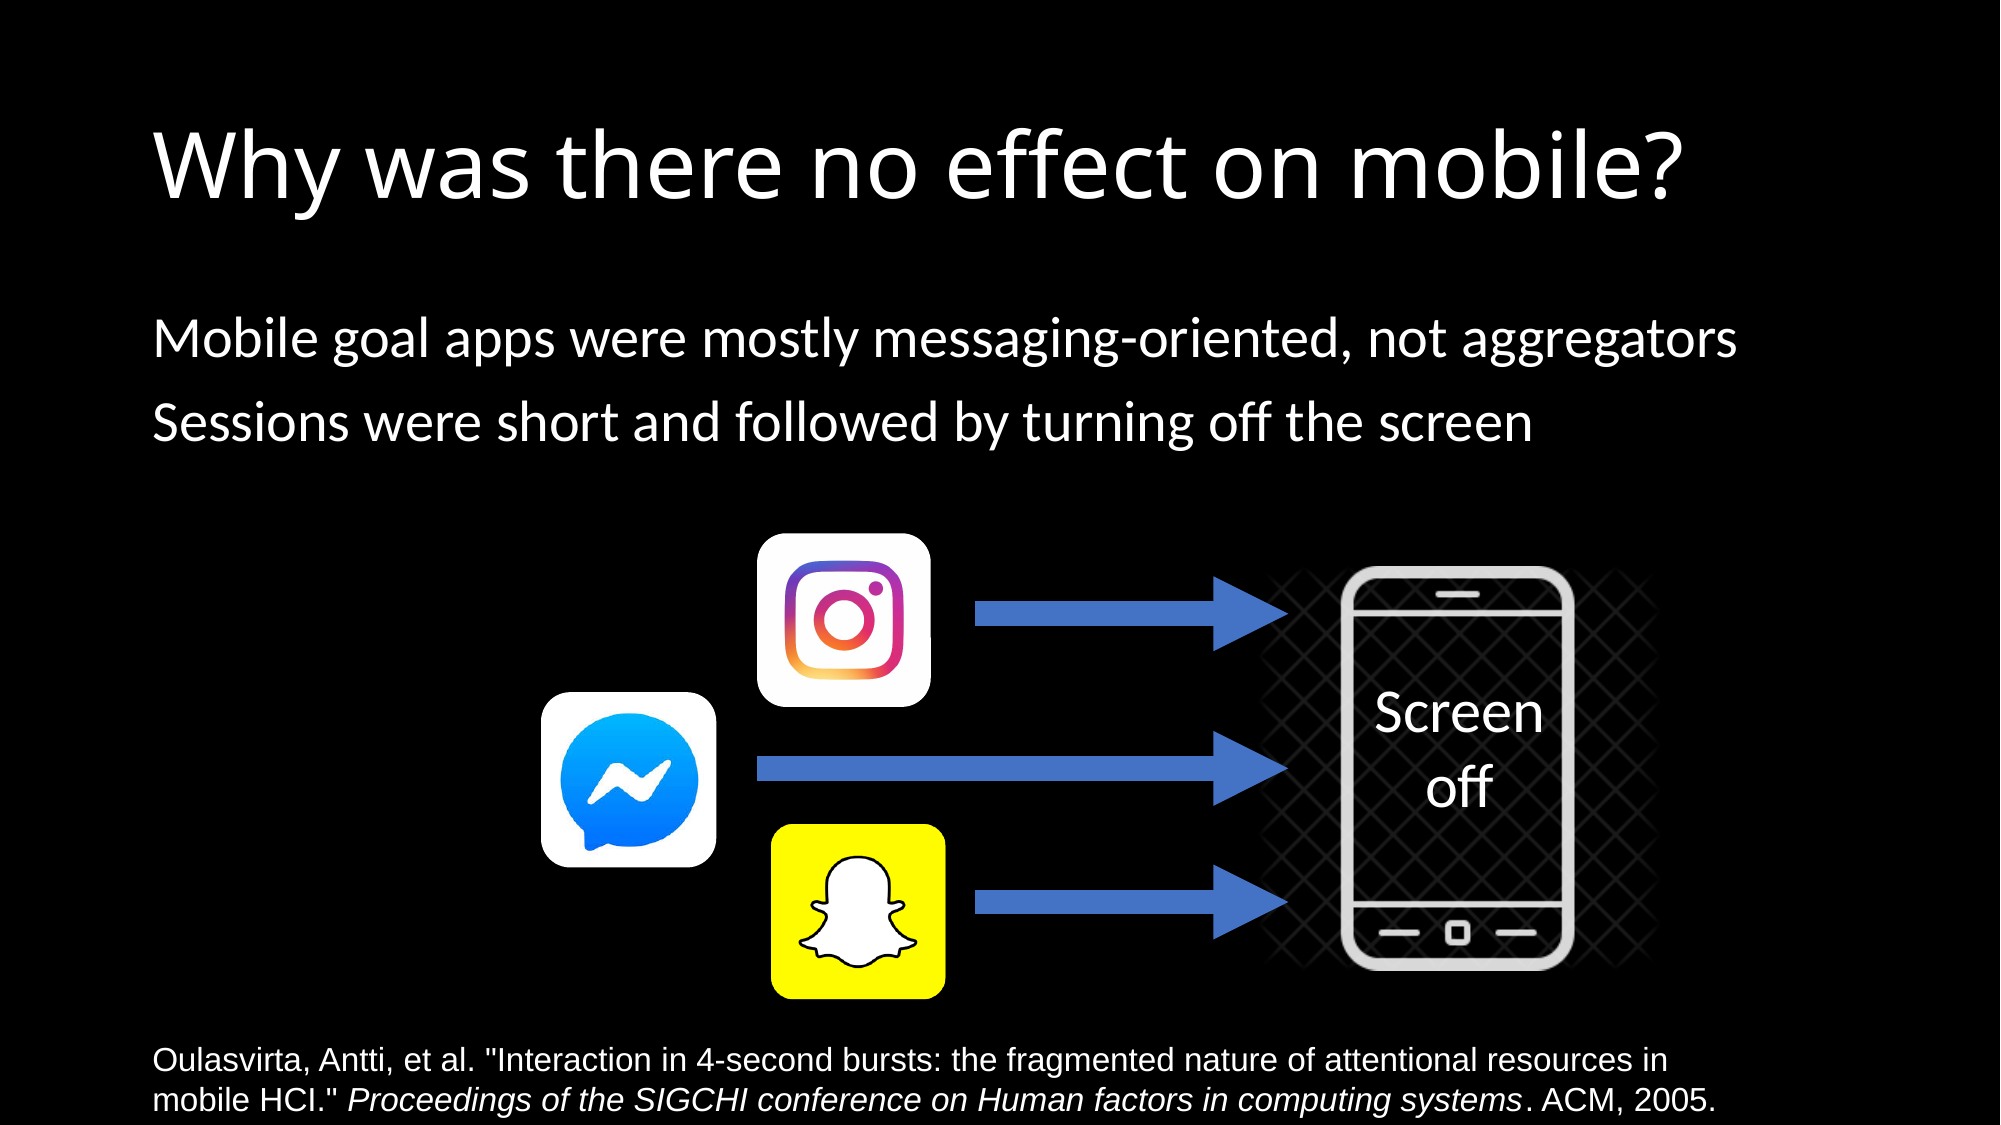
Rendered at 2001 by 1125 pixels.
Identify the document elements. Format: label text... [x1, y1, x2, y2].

picture [540, 692, 717, 868]
title Why was there no effect on mobile? [137, 59, 1863, 278]
picture [757, 533, 931, 707]
text_box Oulasvirta, Antti, et al. "Interaction in 4-second bursts: the fragmented nature of attentional resources in mobile HCI." Proceedings of the SIGCHI conference on Human factors in computing systems. ACM, 2005. [137, 1030, 1762, 1125]
picture [769, 822, 947, 1001]
list Mobile goal apps were mostly messaging-oriented, not aggregators Sessions were short and followed by turning off the screen [137, 299, 1863, 1014]
picture [1256, 566, 1660, 971]
